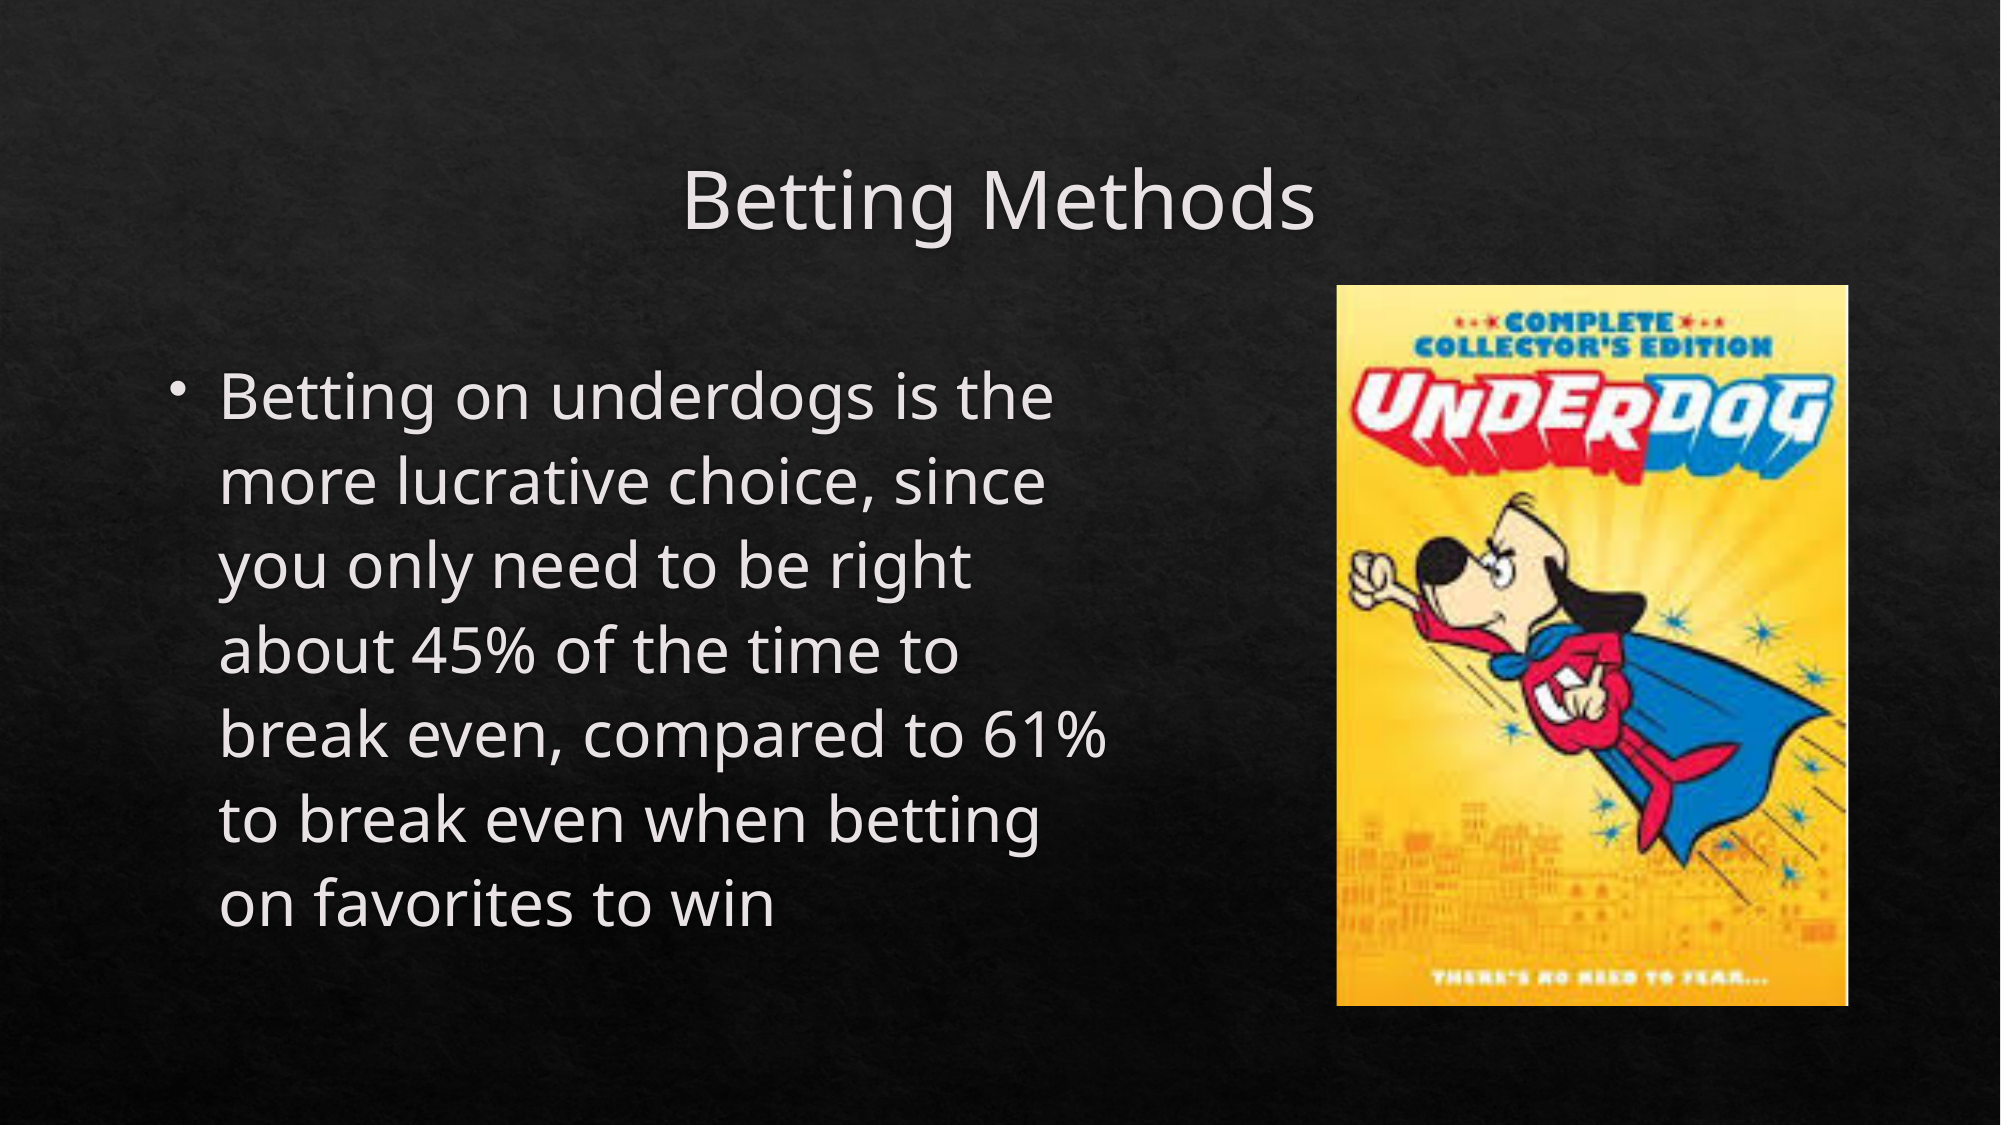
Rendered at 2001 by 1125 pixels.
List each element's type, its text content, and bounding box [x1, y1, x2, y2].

picture [1336, 284, 1849, 1006]
title Betting Methods [149, 99, 1849, 307]
list Betting on underdogs is the more lucrative choice, since you only need to be right about 45% of the time to break even, compared to 61% to break even when betting on favorites to win [149, 340, 1147, 950]
